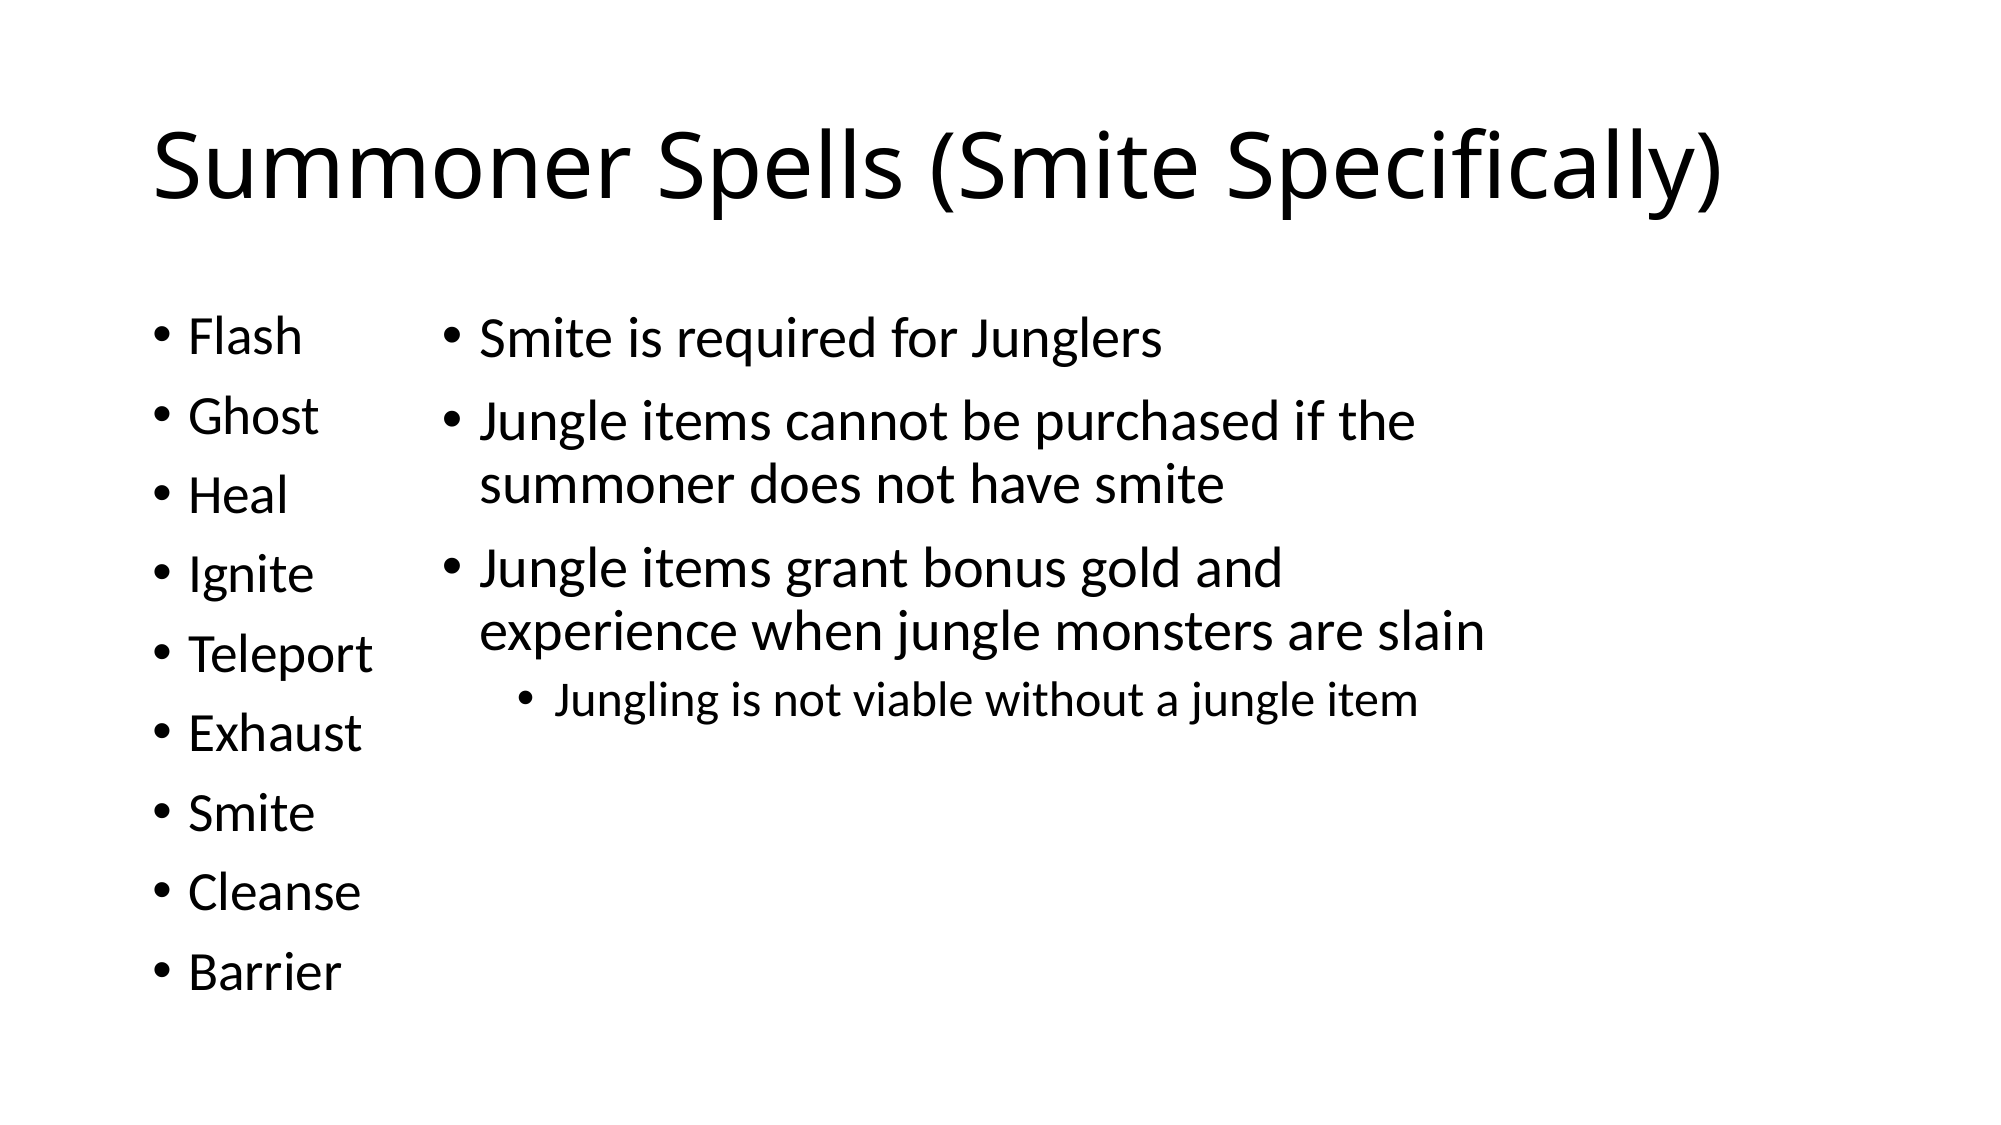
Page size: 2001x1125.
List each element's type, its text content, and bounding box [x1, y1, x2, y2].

title Summoner Spells (Smite Specifically) [137, 59, 1863, 278]
list Flash Ghost Heal Ignite Teleport Exhaust Smite Cleanse Barrier [137, 299, 426, 1014]
text_box Smite is required for Junglers Jungle items cannot be purchased if the summoner does not have smite Jungle items grant bonus gold and experience when jungle monsters are slain Jungling is not viable without a jungle item [426, 299, 1540, 1014]
